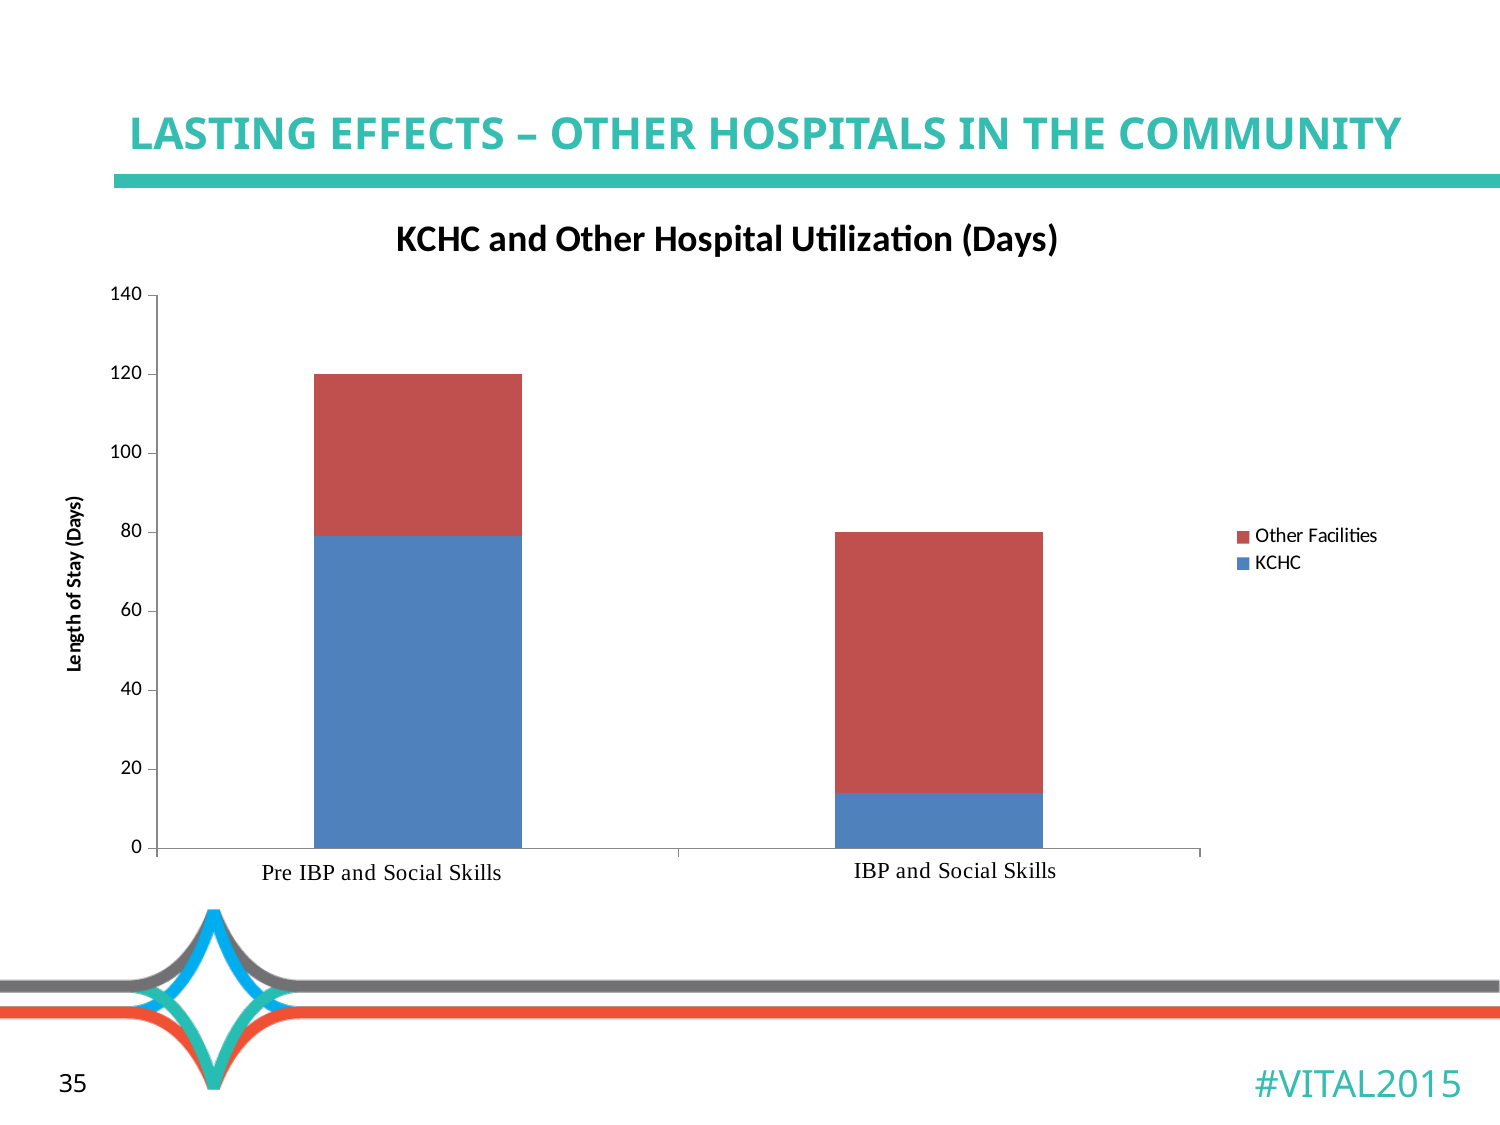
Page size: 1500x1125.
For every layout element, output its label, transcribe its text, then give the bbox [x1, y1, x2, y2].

picture [0, 875, 1500, 1125]
chart [58, 189, 1397, 912]
title Lasting effects – Other Hospitals in the community [113, 98, 1426, 181]
